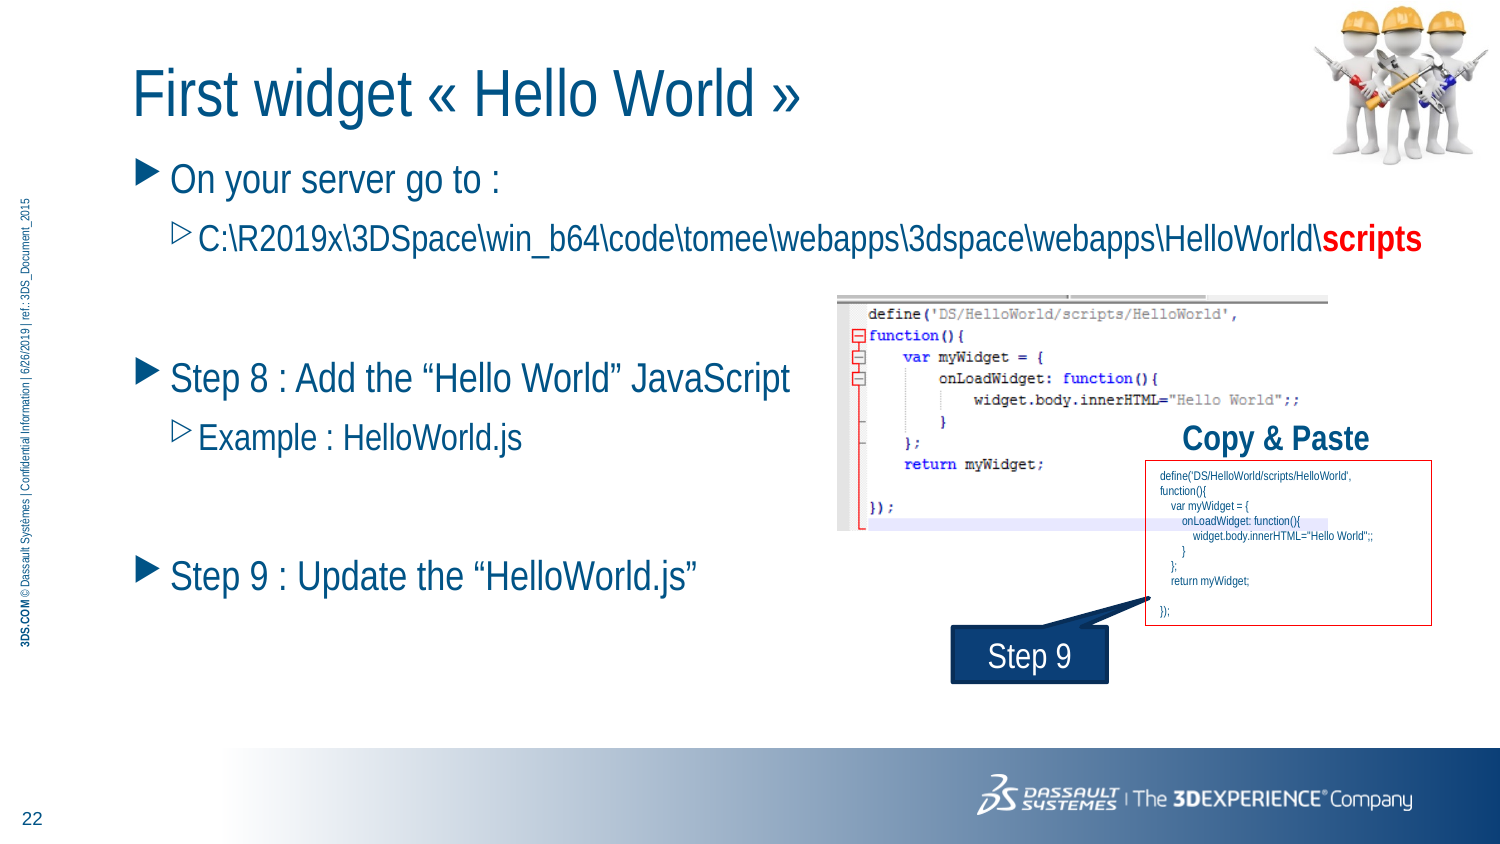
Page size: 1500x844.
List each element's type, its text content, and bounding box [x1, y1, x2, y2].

text_box Copy & Paste [1333, 407, 1399, 465]
text_box Step 9 [950, 596, 1145, 685]
title First widget « Hello World » [118, 59, 1302, 121]
text_box define('DS/HelloWorld/scripts/HelloWorld', function(){ var myWidget = { onLoadWidget: function(){ widget.body.innerHTML="Hello World";; } }; return myWidget; }); [1145, 460, 1432, 626]
picture [977, 774, 1412, 815]
picture [1307, 1, 1498, 173]
picture [837, 295, 1328, 531]
list On your server go to : C:\R2019x\3DSpace\win_b64\code\tomee\webapps\3dspace\webapps\HelloWorld\scripts Step 8 : Add the “Hello World” JavaScript Example : HelloWorld.js Step 9 : Update the “HelloWorld.js” [118, 144, 1475, 749]
